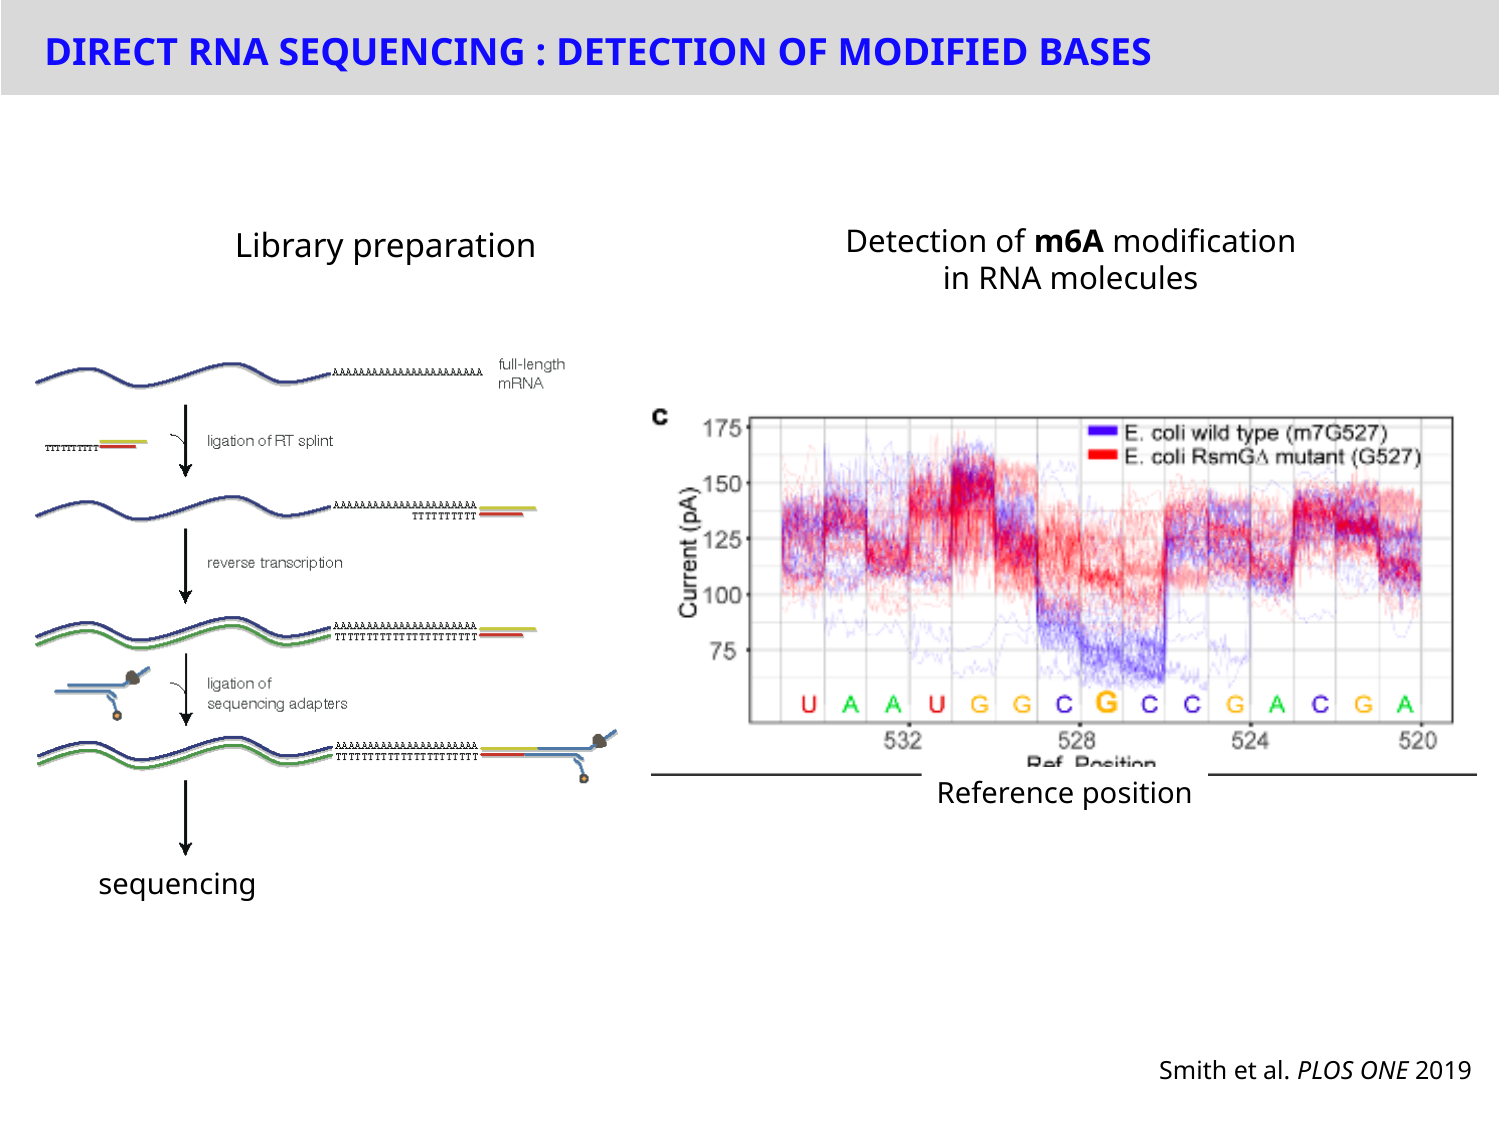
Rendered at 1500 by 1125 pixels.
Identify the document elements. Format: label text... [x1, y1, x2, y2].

text_box Reference position [921, 784, 1208, 817]
text_box sequencing [83, 902, 272, 908]
text_box Library preparation [88, 216, 684, 272]
picture [12, 307, 1477, 894]
text_box Smith et al. PLOS ONE 2019 [1144, 1046, 1488, 1092]
text_box Detection of m6A modification in RNA molecules [773, 213, 1369, 304]
text_box [0, 0, 1500, 97]
text_box DIRECT RNA SEQUENCING : DETECTION OF MODIFIED BASES [29, 7, 1282, 81]
